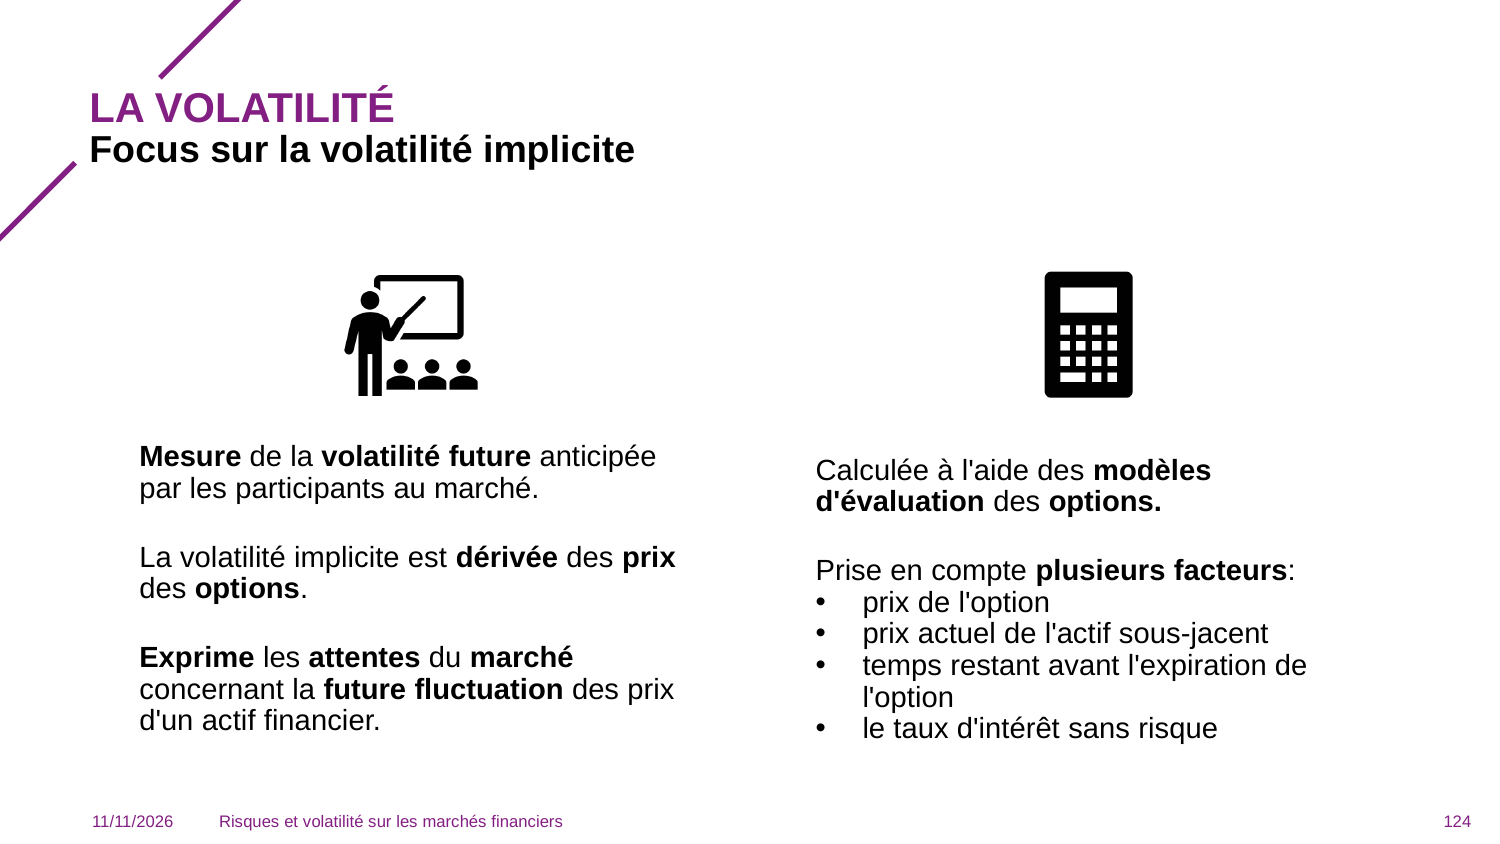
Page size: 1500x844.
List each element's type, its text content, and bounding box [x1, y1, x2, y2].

list Focus sur la volatilité implicite [74, 132, 1385, 220]
picture [1013, 259, 1164, 410]
text_box Calculée à l'aide des modèles d'évaluation des options. Prise en compte plusieurs facteurs: prix de l'option prix actuel de l'actif sous-jacent temps restant avant l'expiration de l'option le taux d'intérêt sans risque [800, 422, 1376, 778]
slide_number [77, 797, 205, 844]
picture [336, 259, 487, 410]
slide_number 124 [1387, 797, 1487, 844]
footer Risques et volatilité sur les marchés financiers [205, 797, 1385, 844]
title LA volatilité [74, 86, 1385, 132]
list Mesure de la volatilité future anticipée par les participants au marché. La volatilité implicite est dérivée des prix des options. Exprime les attentes du marché concernant la future fluctuation des prix d'un actif financier. [124, 421, 700, 757]
